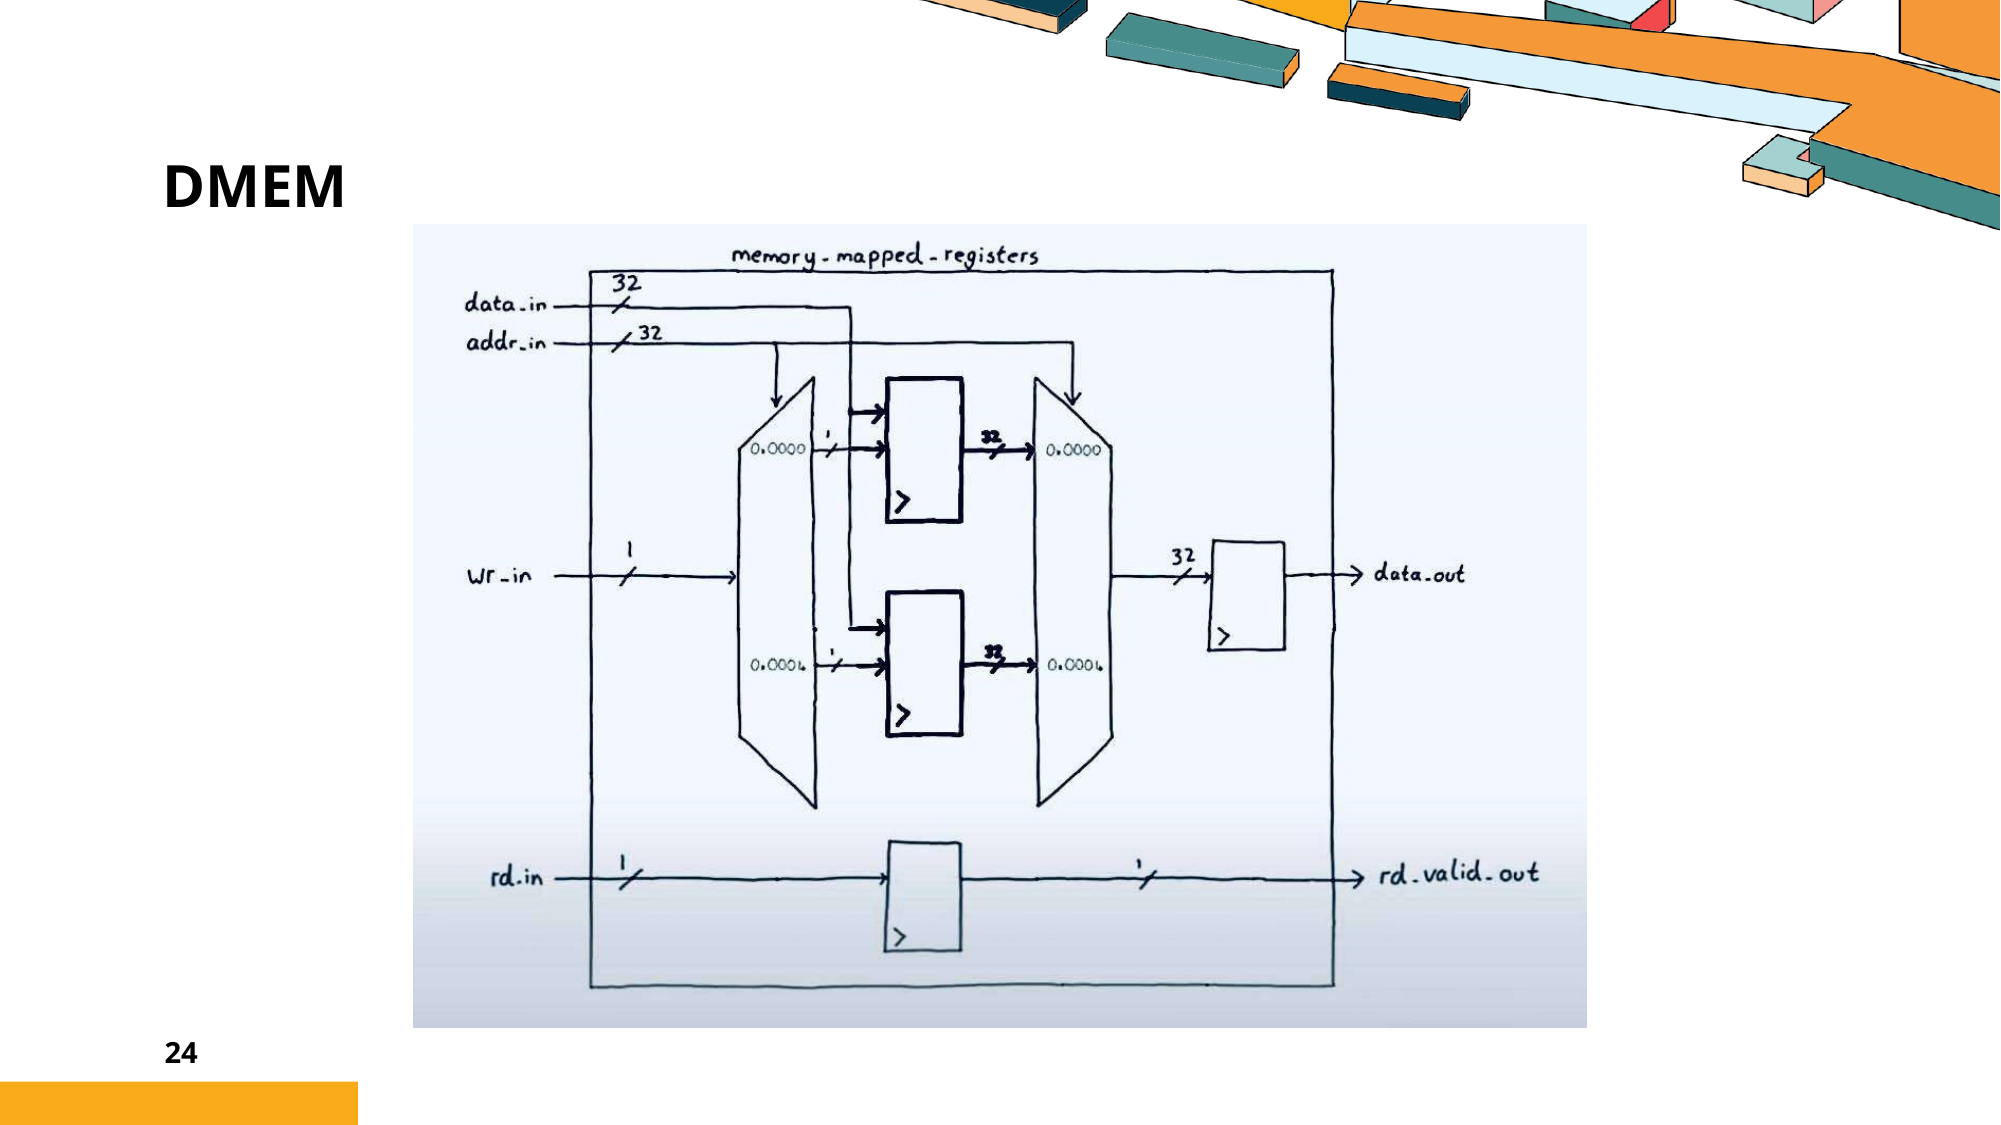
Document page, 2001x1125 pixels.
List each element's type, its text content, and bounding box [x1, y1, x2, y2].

title DMEM [147, 22, 1160, 228]
picture [413, 0, 2000, 1028]
slide_number 24 [149, 1024, 345, 1085]
